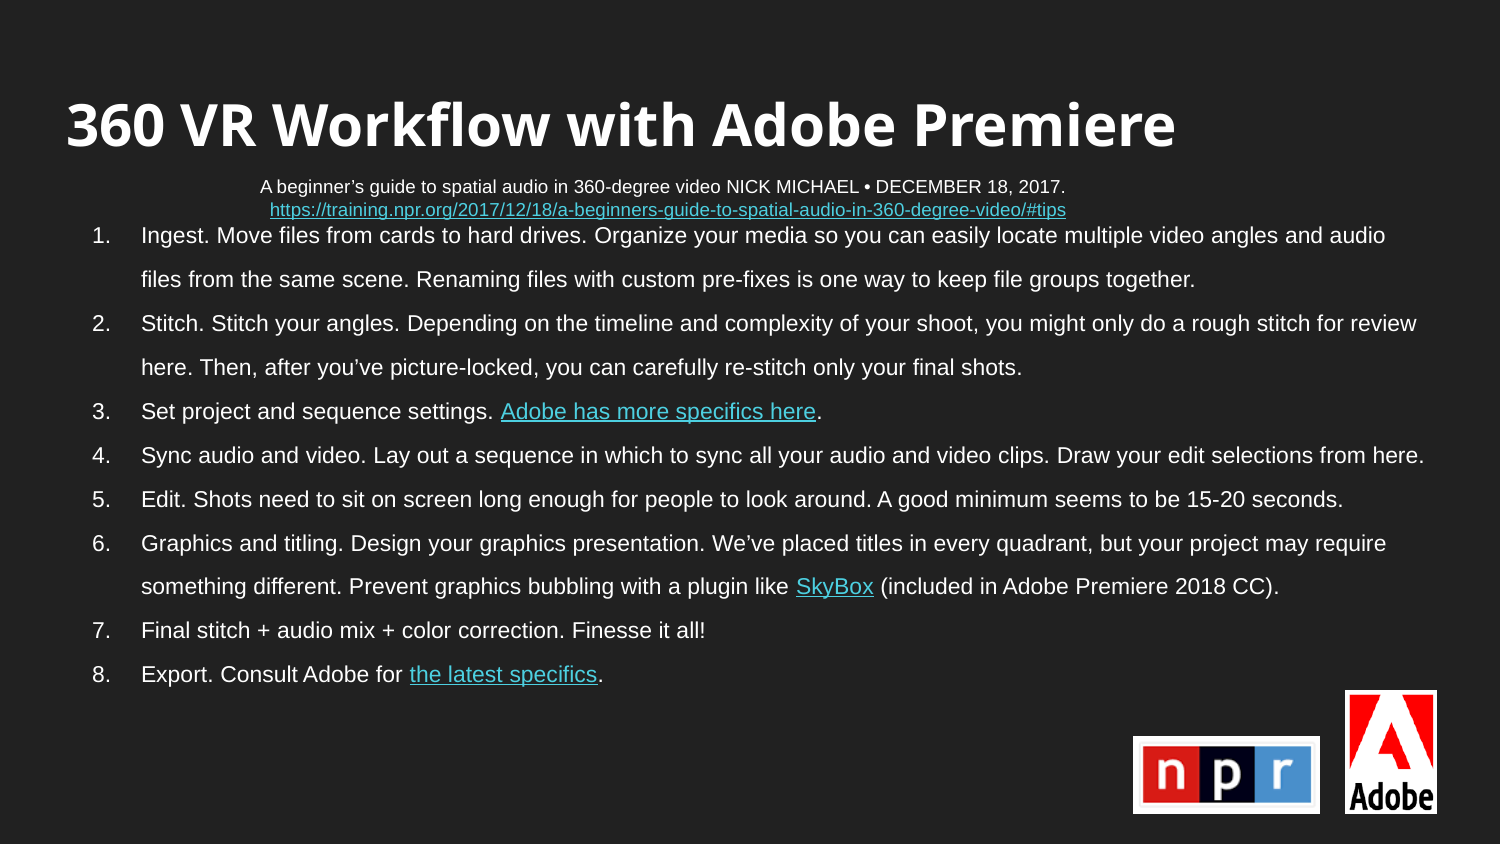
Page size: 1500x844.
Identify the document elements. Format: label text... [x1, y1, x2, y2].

picture [1344, 689, 1437, 814]
text_box A beginner’s guide to spatial audio in 360-degree video NICK MICHAEL • DECEMBER 18, 2017. https://training.npr.org/2017/12/18/a-beginners-guide-to-spatial-audio-in-360-degree-video/#tips [163, 160, 1173, 225]
list Ingest. Move files from cards to hard drives. Organize your media so you can easily locate multiple video angles and audio files from the same scene. Renaming files with custom pre-fixes is one way to keep file groups together. Stitch. Stitch your angles. Depending on the timeline and complexity of your shoot, you might only do a rough stitch for review here. Then, after you’ve picture-locked, you can carefully re-stitch only your final shots. Set project and sequence settings. Adobe has more specifics here. Sync audio and video. Lay out a sequence in which to sync all your audio and video clips. Draw your edit selections from here. Edit. Shots need to sit on screen long enough for people to look around. A good minimum seems to be 15-20 seconds. Graphics and titling. Design your graphics presentation. We’ve placed titles in every quadrant, but your project may require something different. Prevent graphics bubbling with a plugin like SkyBox (included in Adobe Premiere 2018 CC). Final stitch + audio mix + color correction. Finesse it all! Export. Consult Adobe for the latest specifics. [51, 189, 1449, 750]
picture [1133, 736, 1320, 814]
title 360 VR Workflow with Adobe Premiere [51, 72, 1449, 167]
